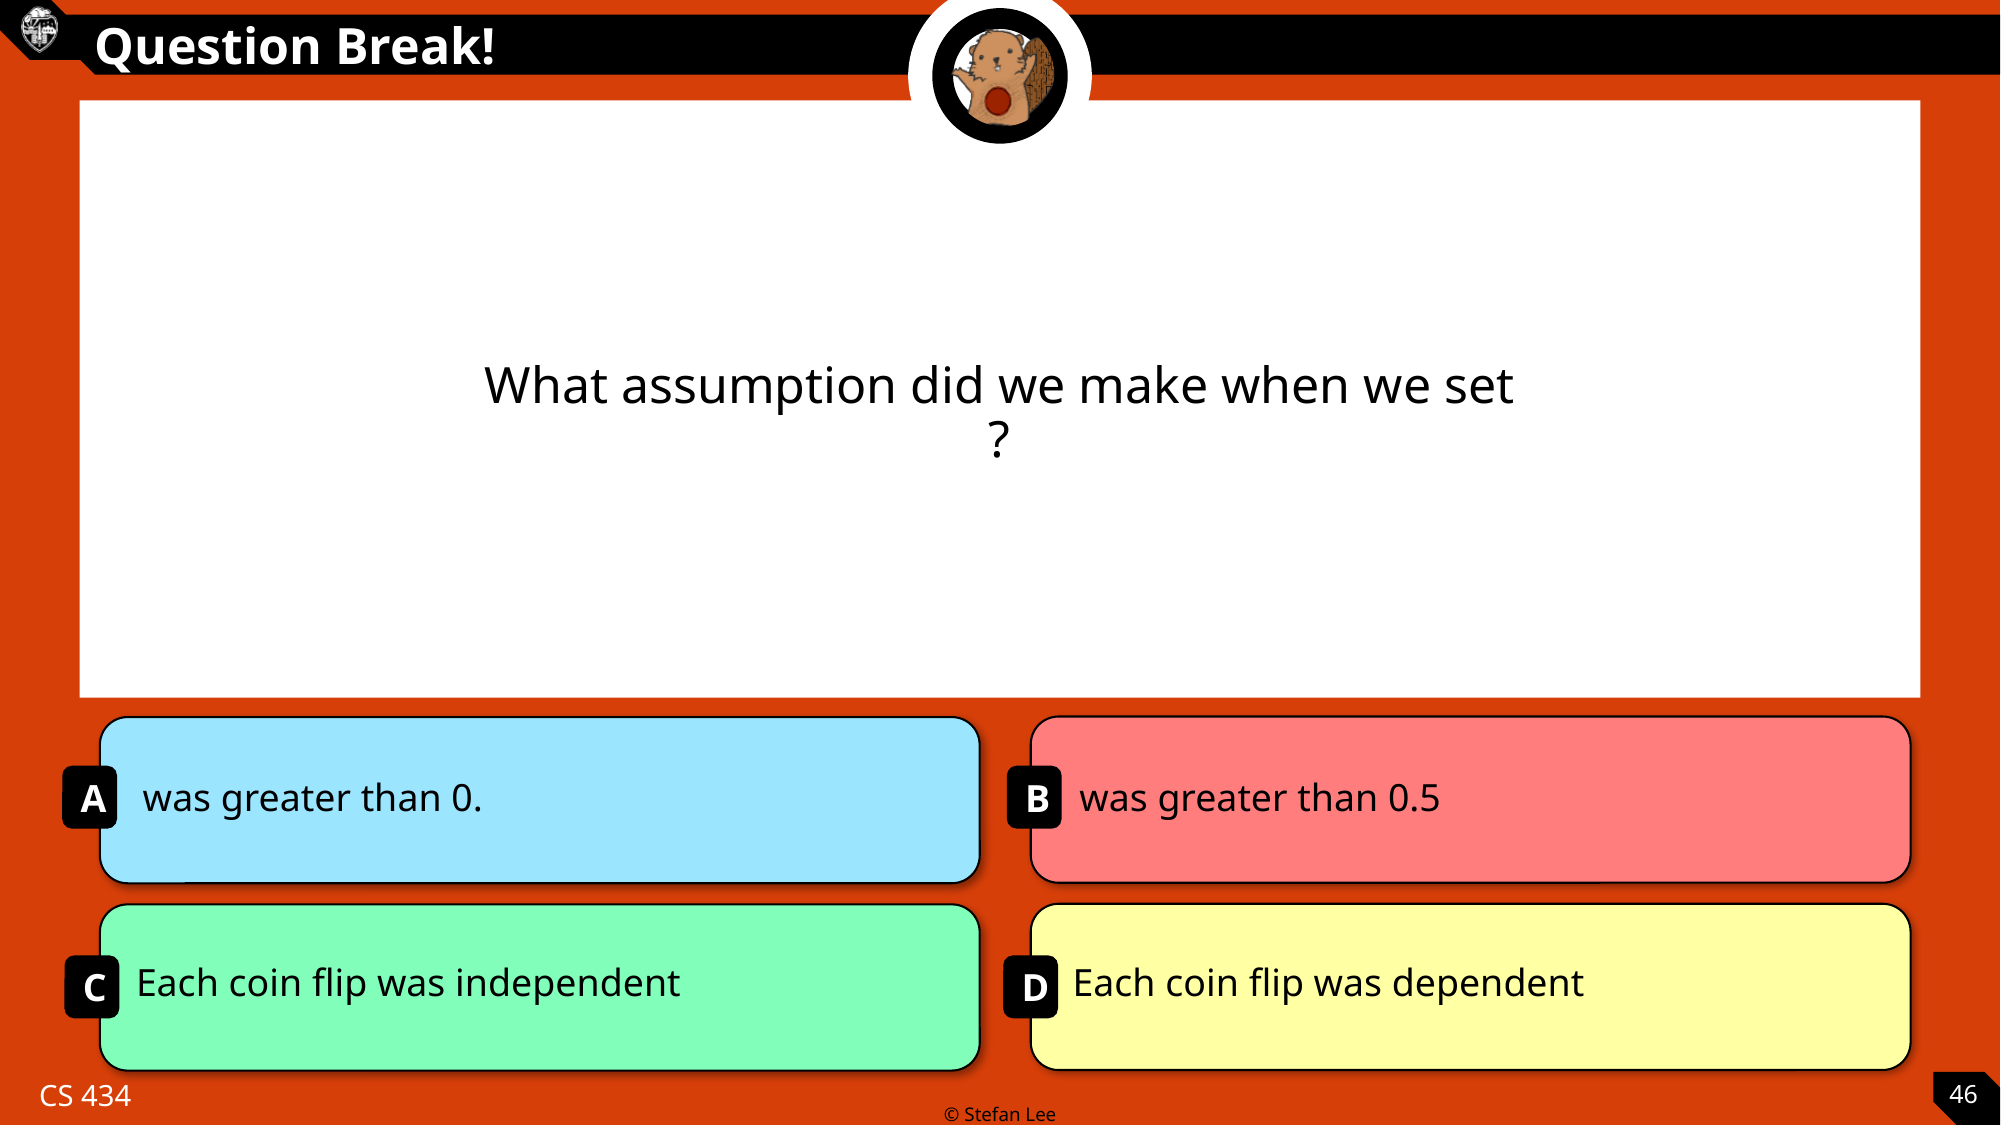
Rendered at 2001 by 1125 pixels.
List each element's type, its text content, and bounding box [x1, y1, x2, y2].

slide_number 46 [1933, 1071, 1994, 1119]
picture [21, 6, 60, 54]
list Each coin flip was independent [121, 908, 983, 1061]
picture [951, 23, 1055, 127]
list Each coin flip was dependent [1058, 908, 1906, 1061]
